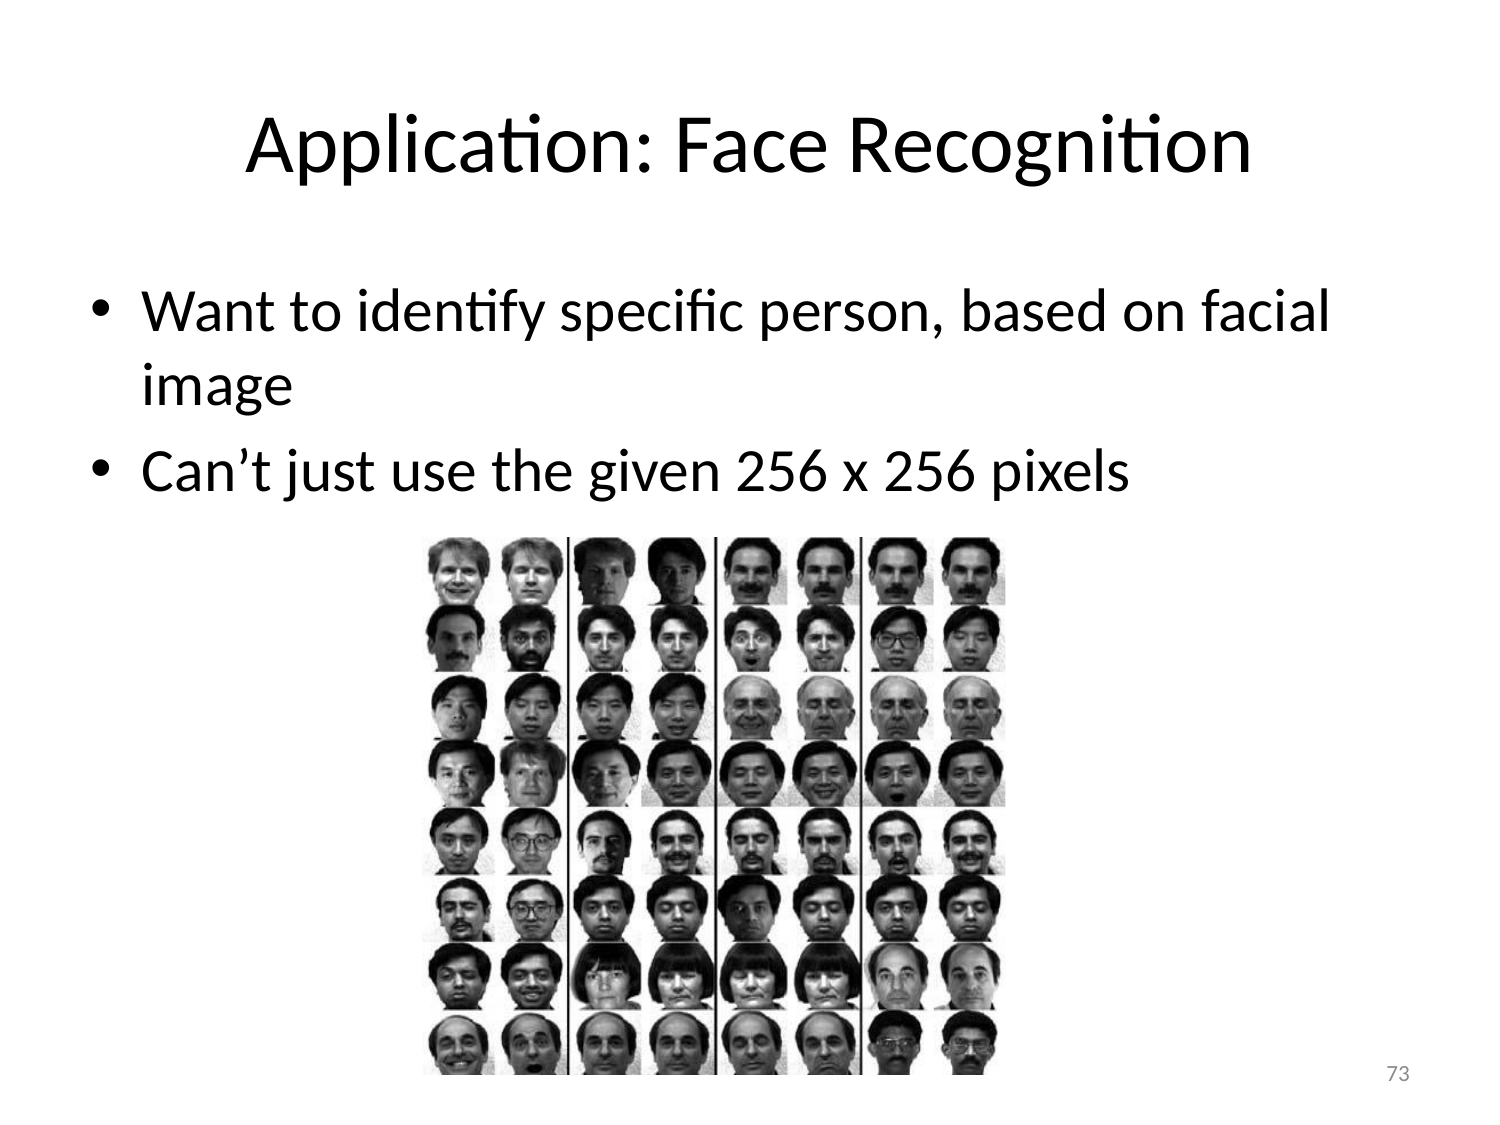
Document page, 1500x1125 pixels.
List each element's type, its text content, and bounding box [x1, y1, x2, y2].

picture [421, 537, 1006, 1076]
title Application: Face Recognition [75, 45, 1425, 233]
slide_number 73 [1074, 1042, 1425, 1103]
list Want to identify specific person, based on facial image Can’t just use the given 256 x 256 pixels [75, 262, 1425, 1005]
